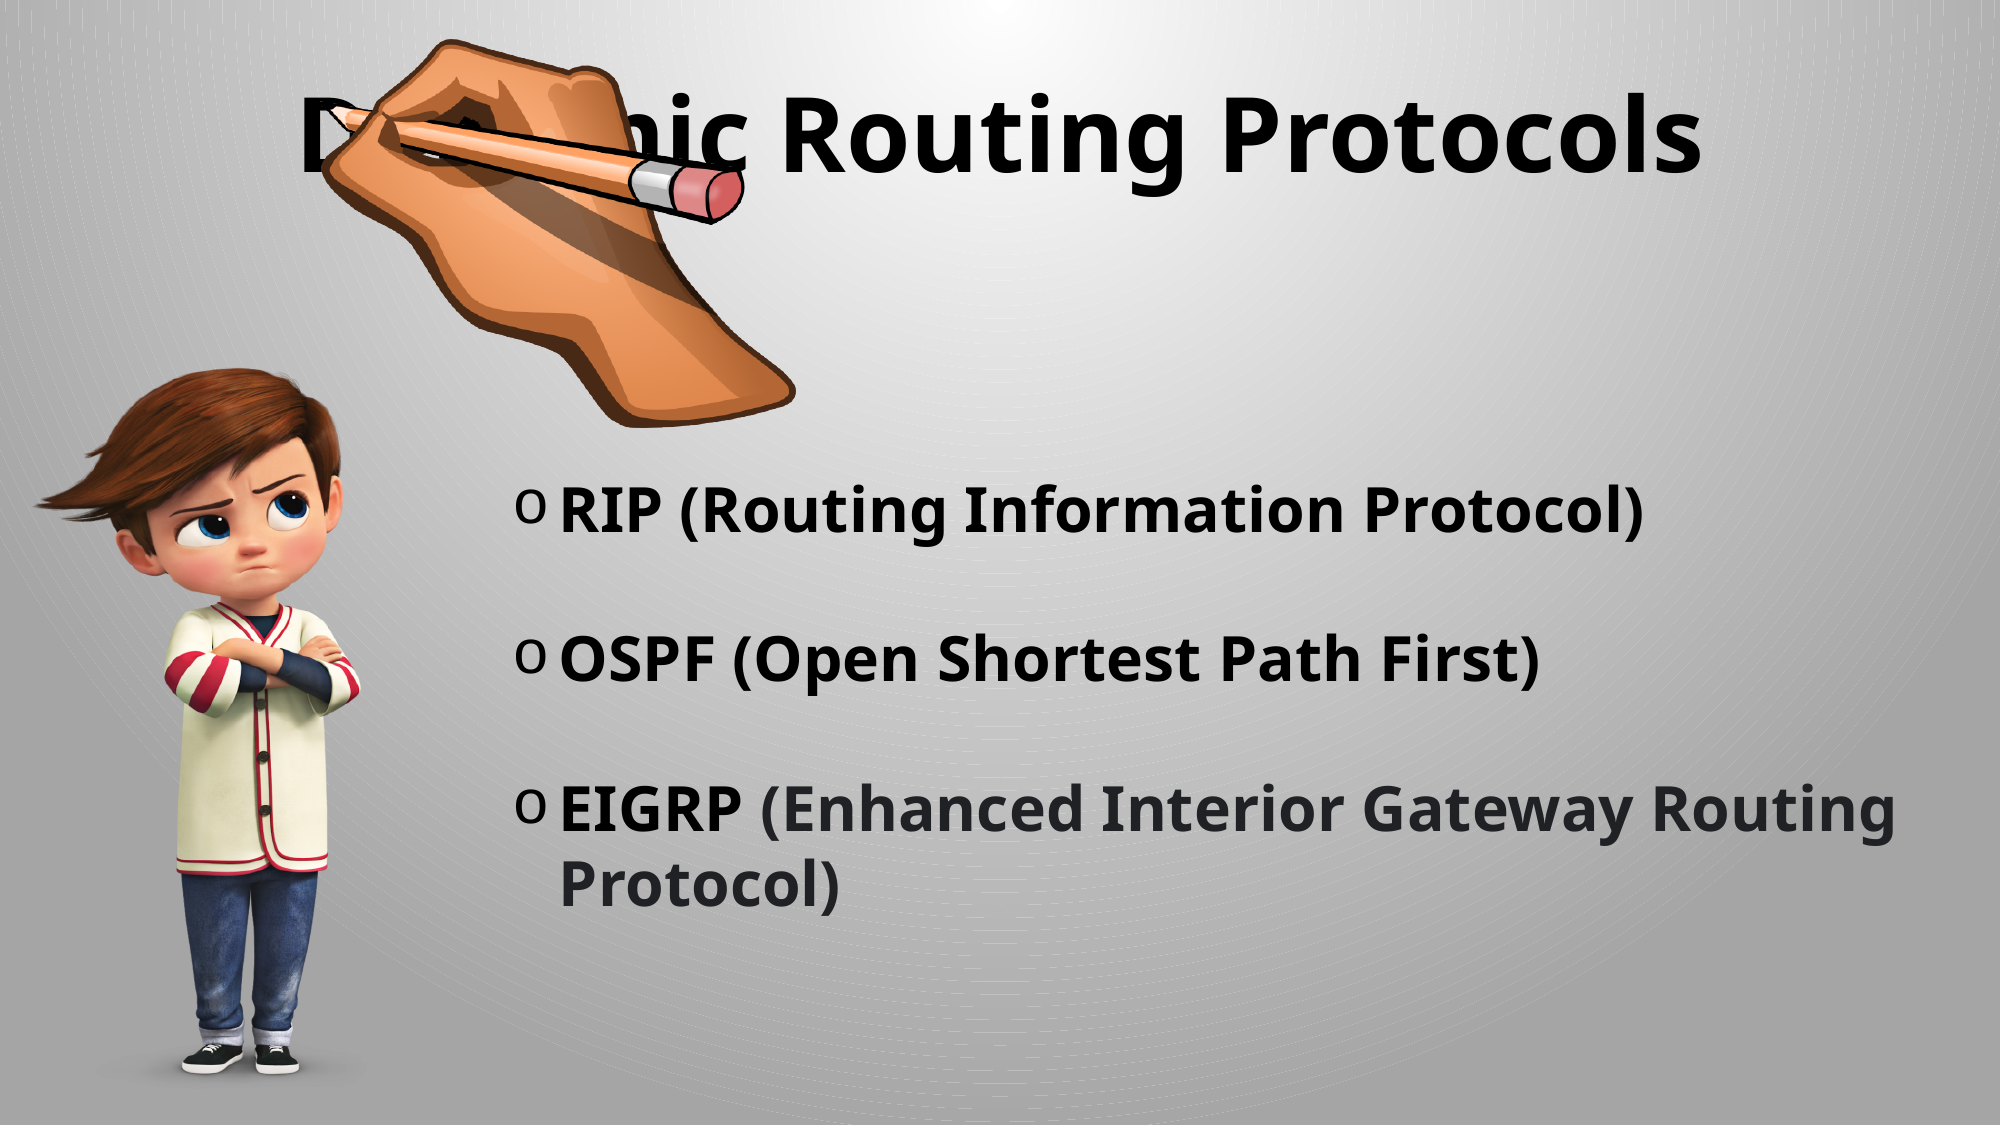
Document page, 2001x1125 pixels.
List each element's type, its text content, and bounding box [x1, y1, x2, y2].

title Dynamic Routing Protocols [137, 30, 1863, 248]
text_box RIP (Routing Information Protocol) OSPF (Open Shortest Path First) EIGRP (Enhanced Interior Gateway Routing Protocol) [497, 462, 1960, 927]
picture [17, 39, 796, 1111]
